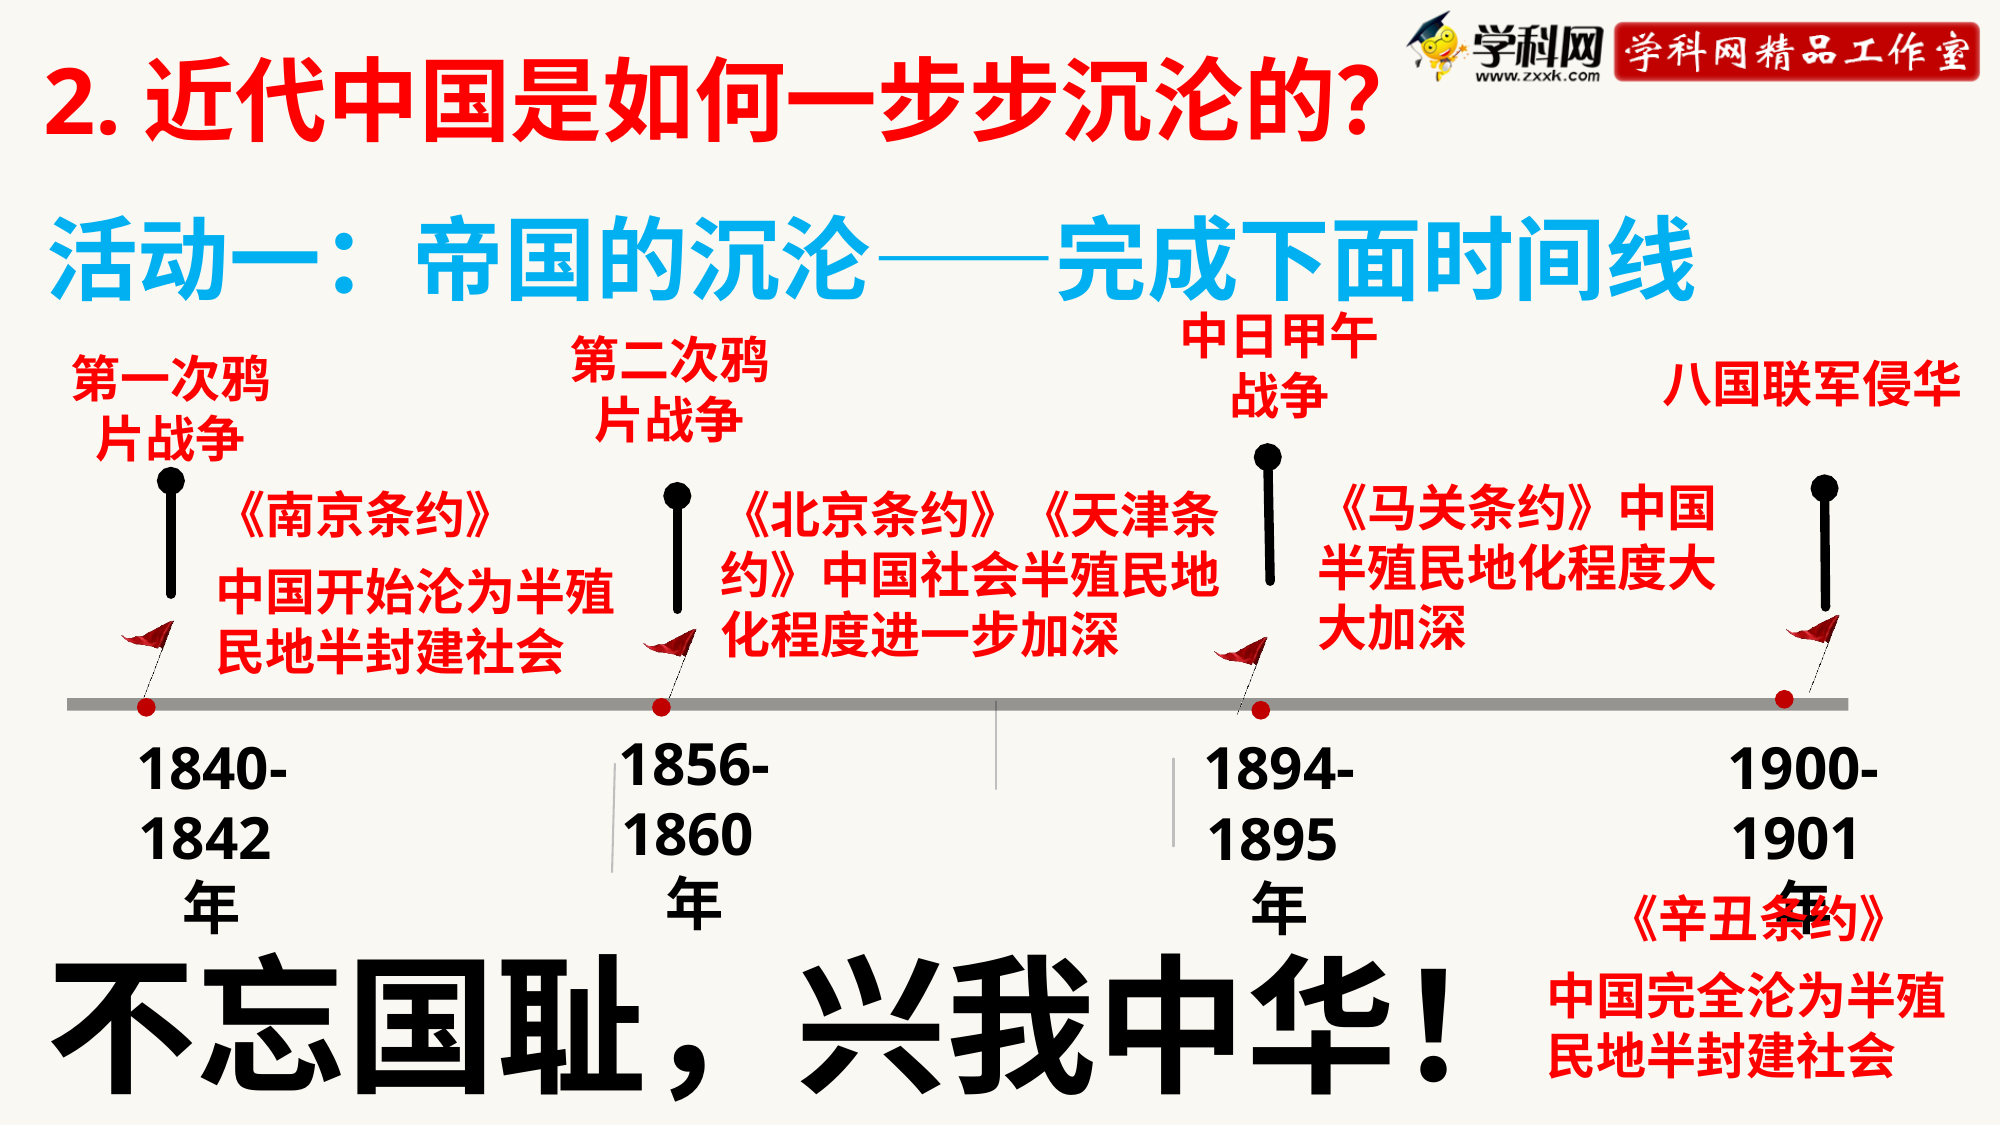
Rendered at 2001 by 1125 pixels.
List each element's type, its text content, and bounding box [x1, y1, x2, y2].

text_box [611, 763, 615, 873]
text_box 1894-1895年 [1170, 724, 1389, 923]
text_box 《南京条约》 中国开始沦为半殖民地半封建社会 [200, 476, 652, 688]
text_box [1148, 297, 1411, 582]
text_box 不忘国耻，兴我中华！ [31, 923, 1562, 1119]
text_box 第二次鸦片战争 [542, 320, 797, 456]
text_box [1637, 344, 1987, 607]
text_box 2.近代中国是如何一步步沉沦的？ [28, 35, 1628, 160]
text_box [1277, 698, 1849, 711]
text_box 1856-1860年 [585, 719, 805, 923]
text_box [43, 339, 298, 595]
text_box 《马关条约》中国半殖民地化程度大大加深 [1302, 468, 1750, 664]
picture [0, 0, 2001, 1125]
text_box 活动一：帝国的沉沦——完成下面时间线 [31, 194, 1884, 320]
text_box 《辛丑条约》 中国完全沦为半殖民地半封建社会 [1531, 880, 1987, 1092]
text_box 1840-1842年 [106, 723, 318, 923]
text_box [652, 706, 671, 717]
text_box [151, 698, 652, 711]
text_box [1252, 715, 1269, 720]
text_box 《北京条约》《天津条约》中国社会半殖民地化程度进一步加深 [705, 476, 1252, 671]
text_box [1774, 693, 1794, 709]
text_box [671, 698, 1203, 711]
text_box [67, 698, 142, 711]
text_box 1900-1901年 [1686, 723, 1921, 880]
text_box [136, 698, 156, 717]
